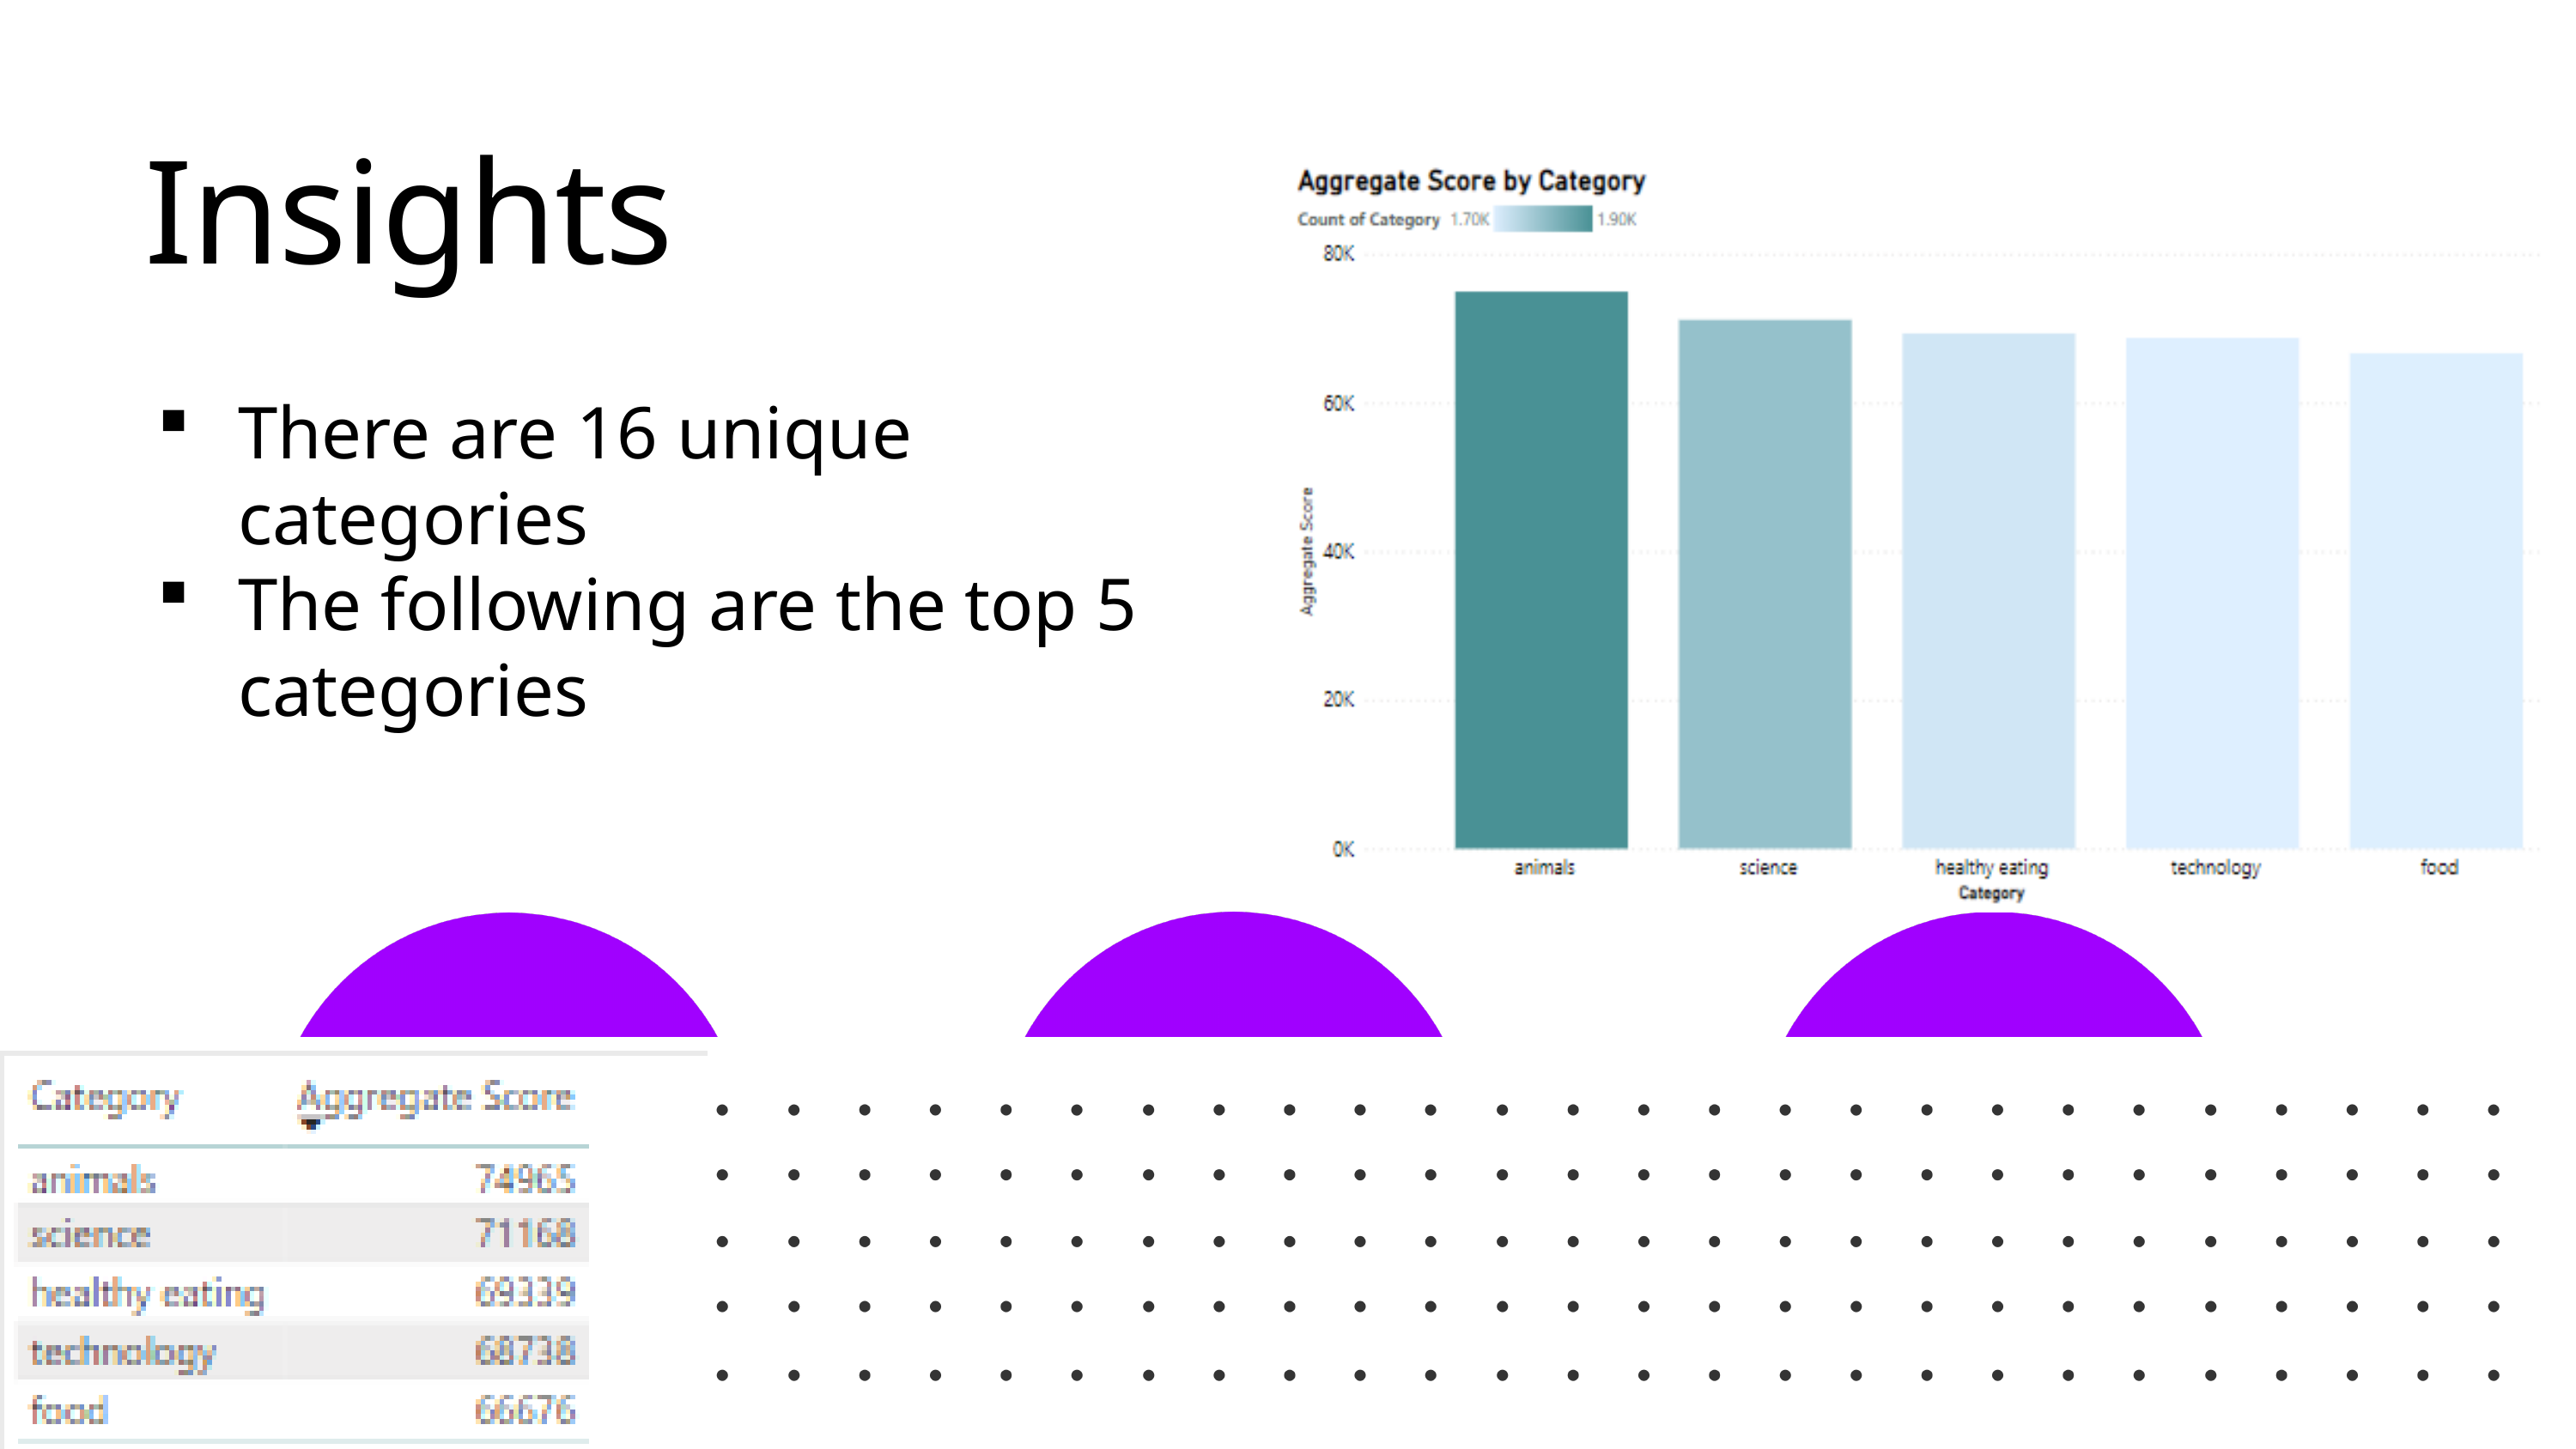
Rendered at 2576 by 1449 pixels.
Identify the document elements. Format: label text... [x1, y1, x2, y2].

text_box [710, 1099, 2504, 1385]
picture [0, 1041, 708, 1449]
picture [299, 912, 719, 1037]
text_box There are 16 unique categories The following are the top 5 categories [144, 380, 1170, 737]
picture [1024, 155, 2544, 1037]
text_box Insights [144, 121, 799, 294]
